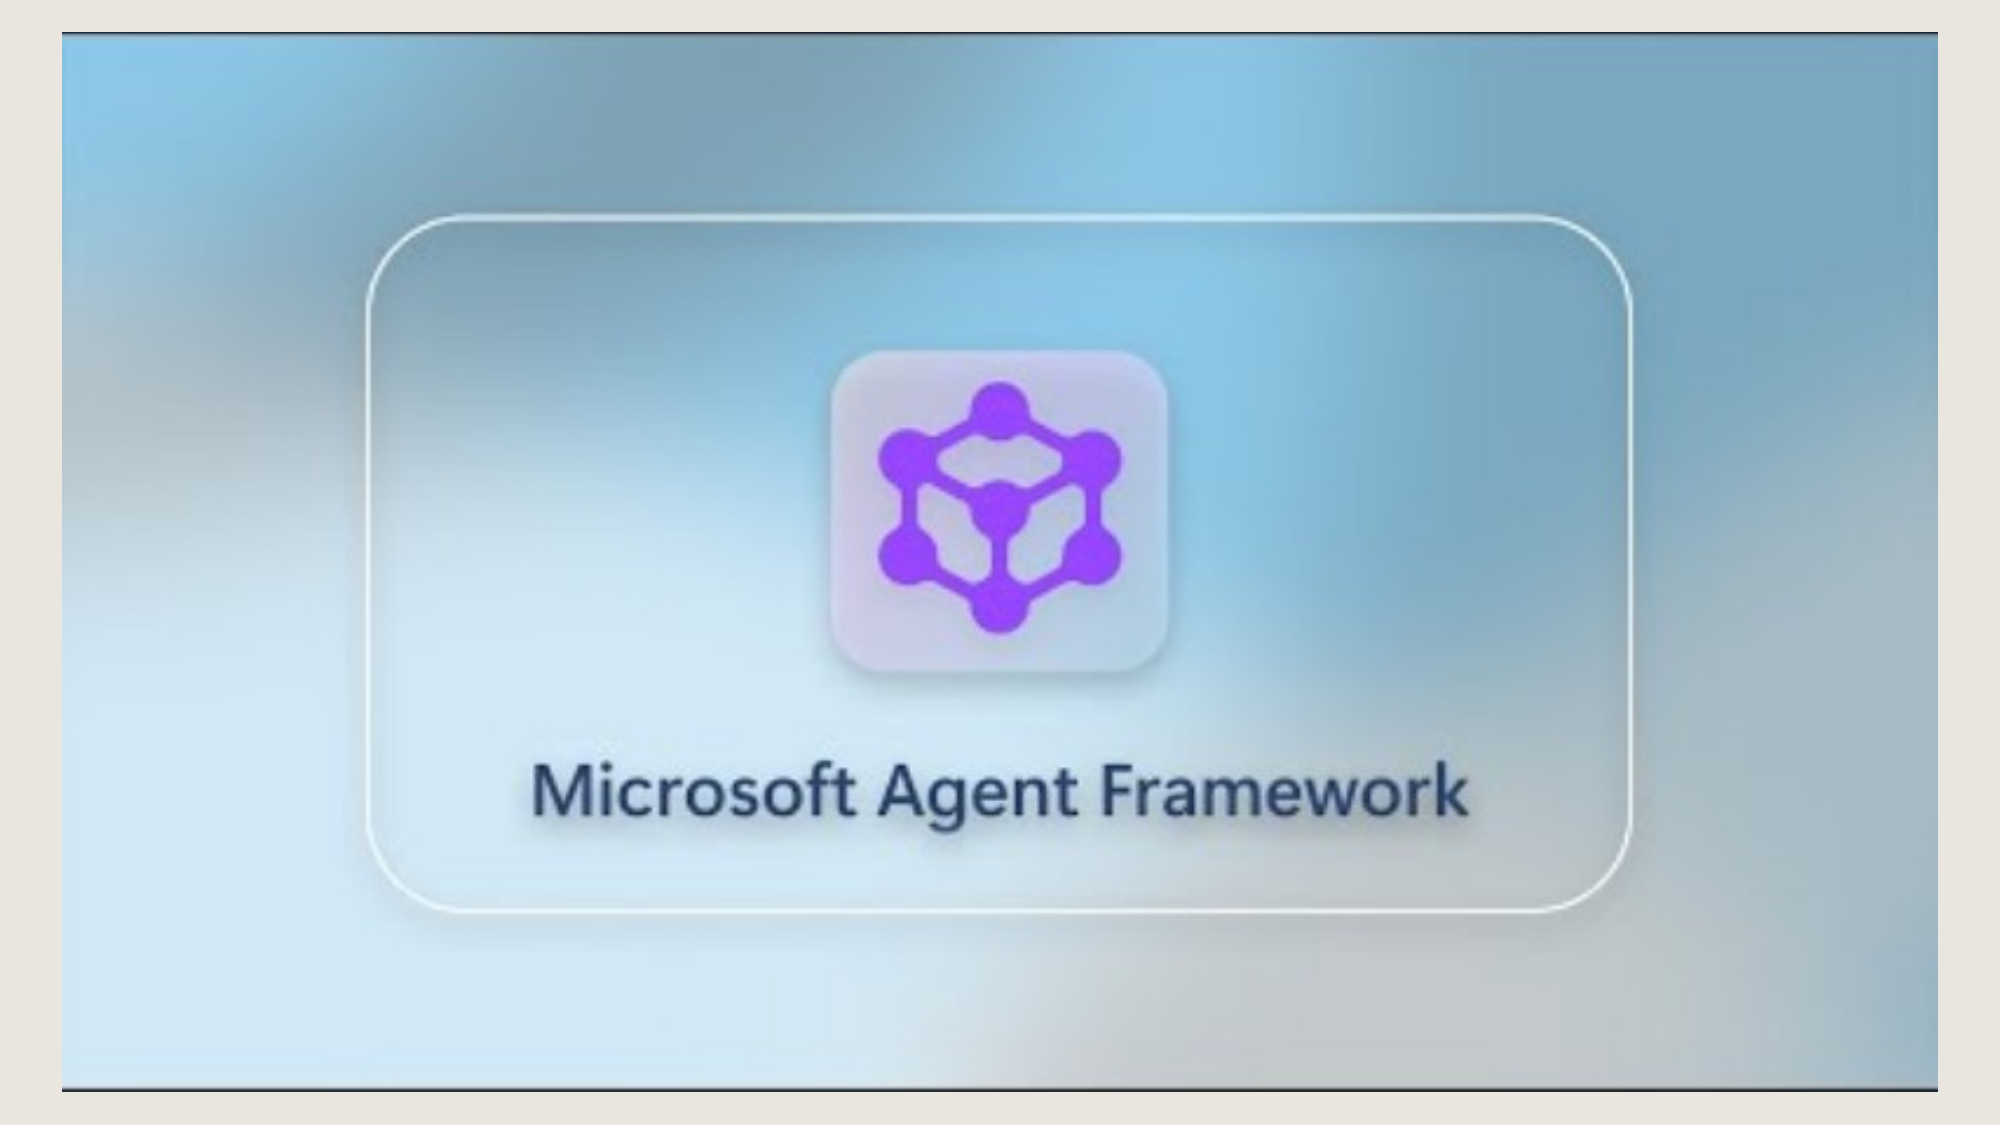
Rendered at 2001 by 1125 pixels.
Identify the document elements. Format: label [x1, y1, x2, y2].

text_box [60, 31, 1939, 1094]
